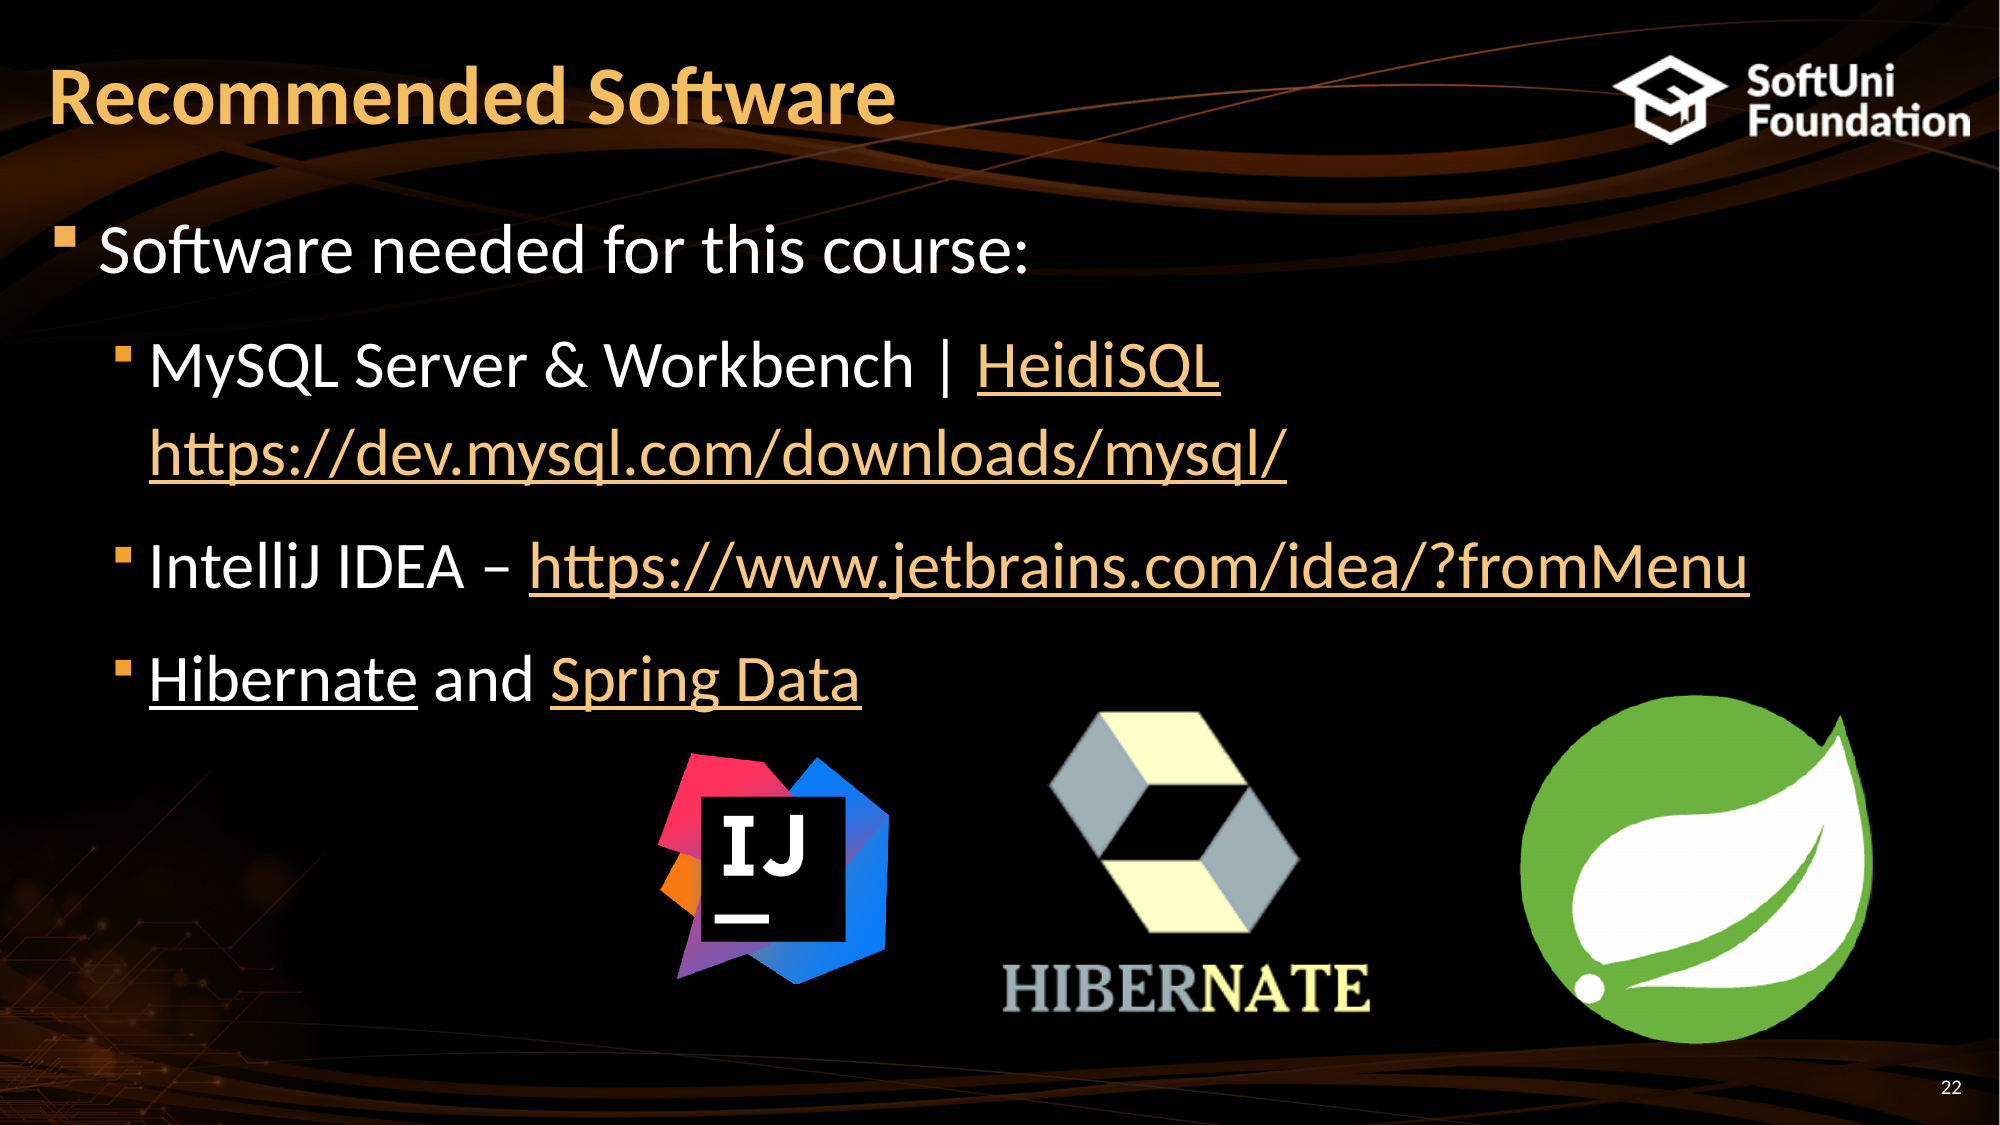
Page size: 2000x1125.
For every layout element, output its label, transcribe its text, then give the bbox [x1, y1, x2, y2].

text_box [549, 687, 1875, 1050]
list Software needed for this course: MySQL Server & Workbench | HeidiSQL https://dev.mysql.com/downloads/mysql/ IntelliJ IDEA – https://www.jetbrains.com/idea/?fromMenu Hibernate and Spring Data [31, 188, 1968, 1103]
title Recommended Software [30, 6, 1602, 189]
picture [0, 0, 2000, 1125]
